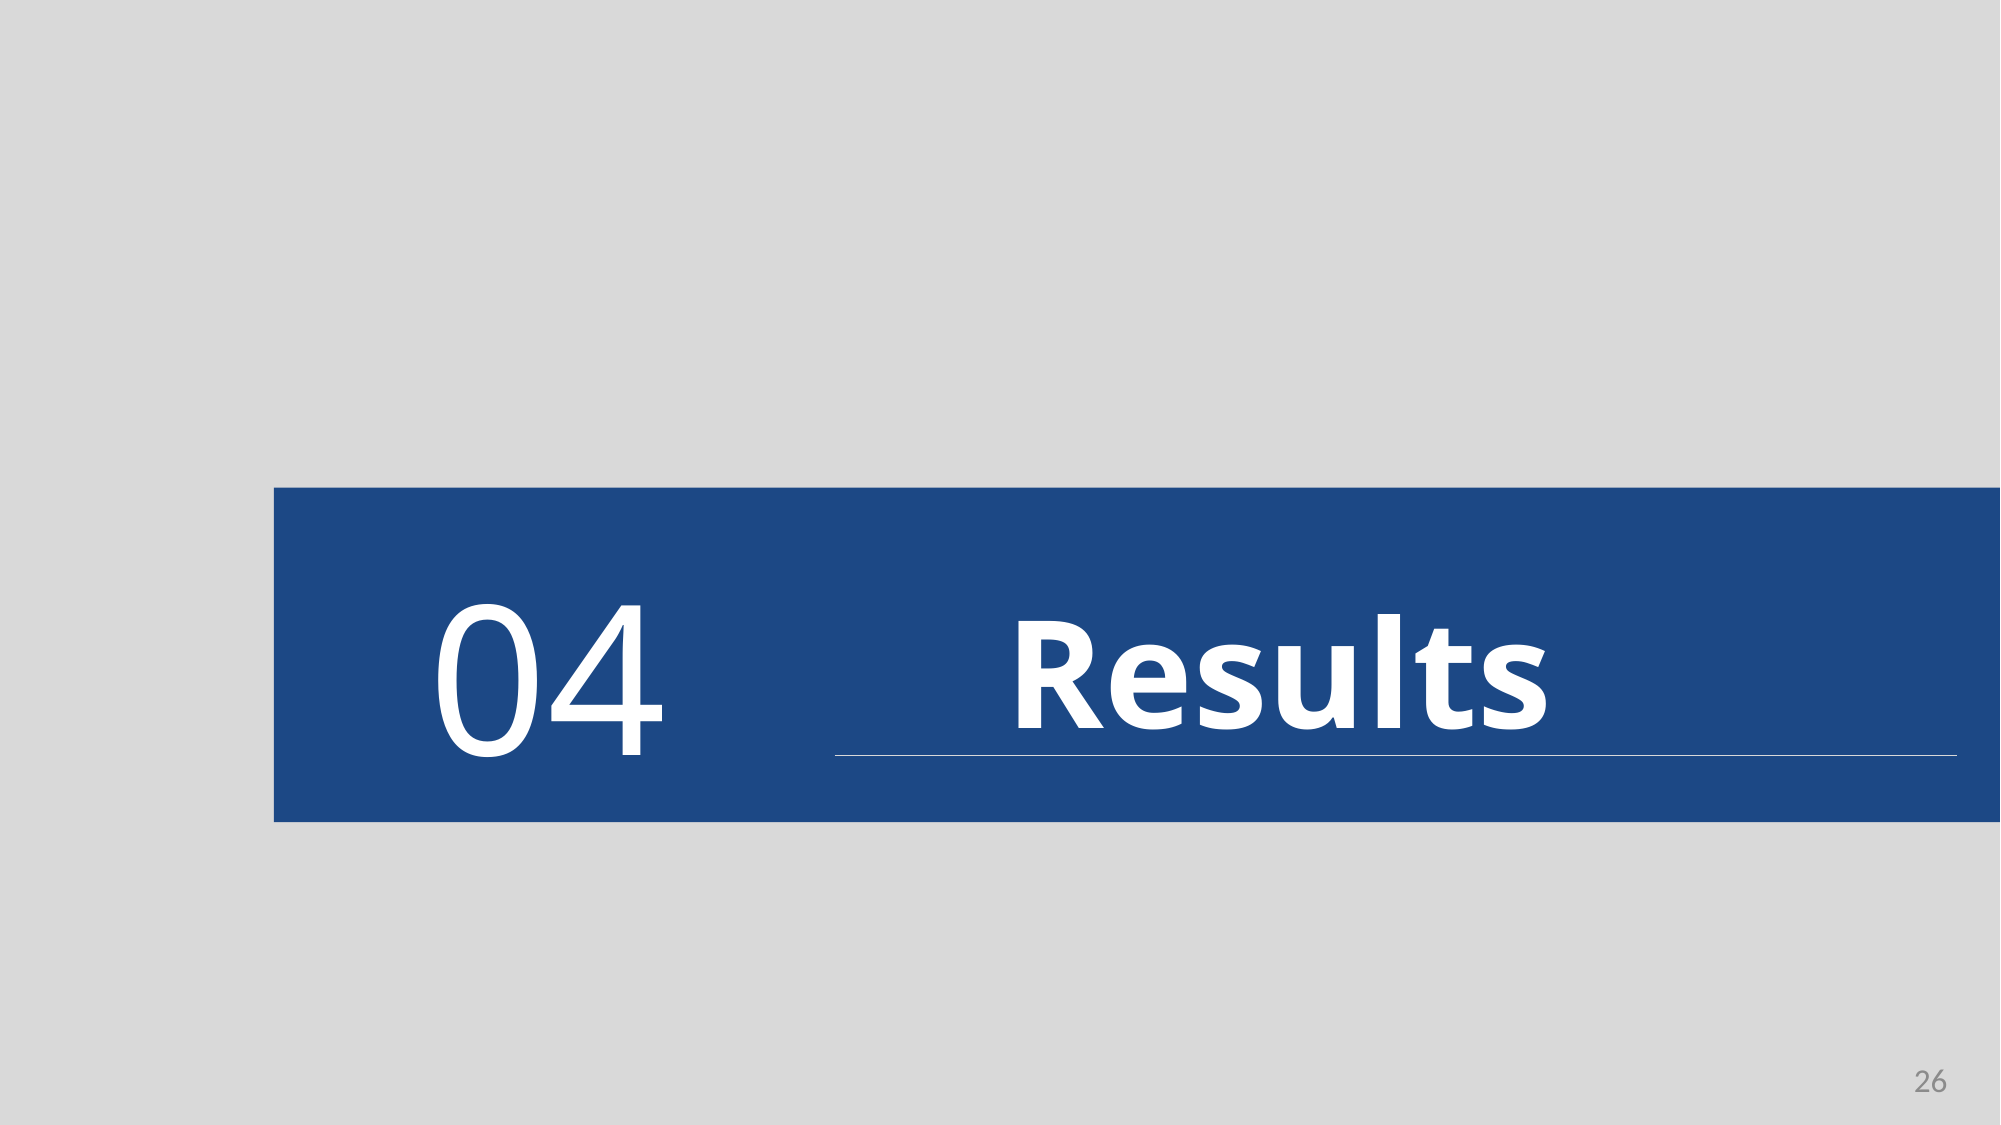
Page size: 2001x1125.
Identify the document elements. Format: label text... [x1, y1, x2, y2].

text_box [273, 487, 2000, 823]
text_box Results [991, 756, 1800, 766]
text_box Results [991, 571, 1800, 755]
slide_number 26 [1512, 1048, 1963, 1109]
text_box 04 [272, 539, 823, 804]
